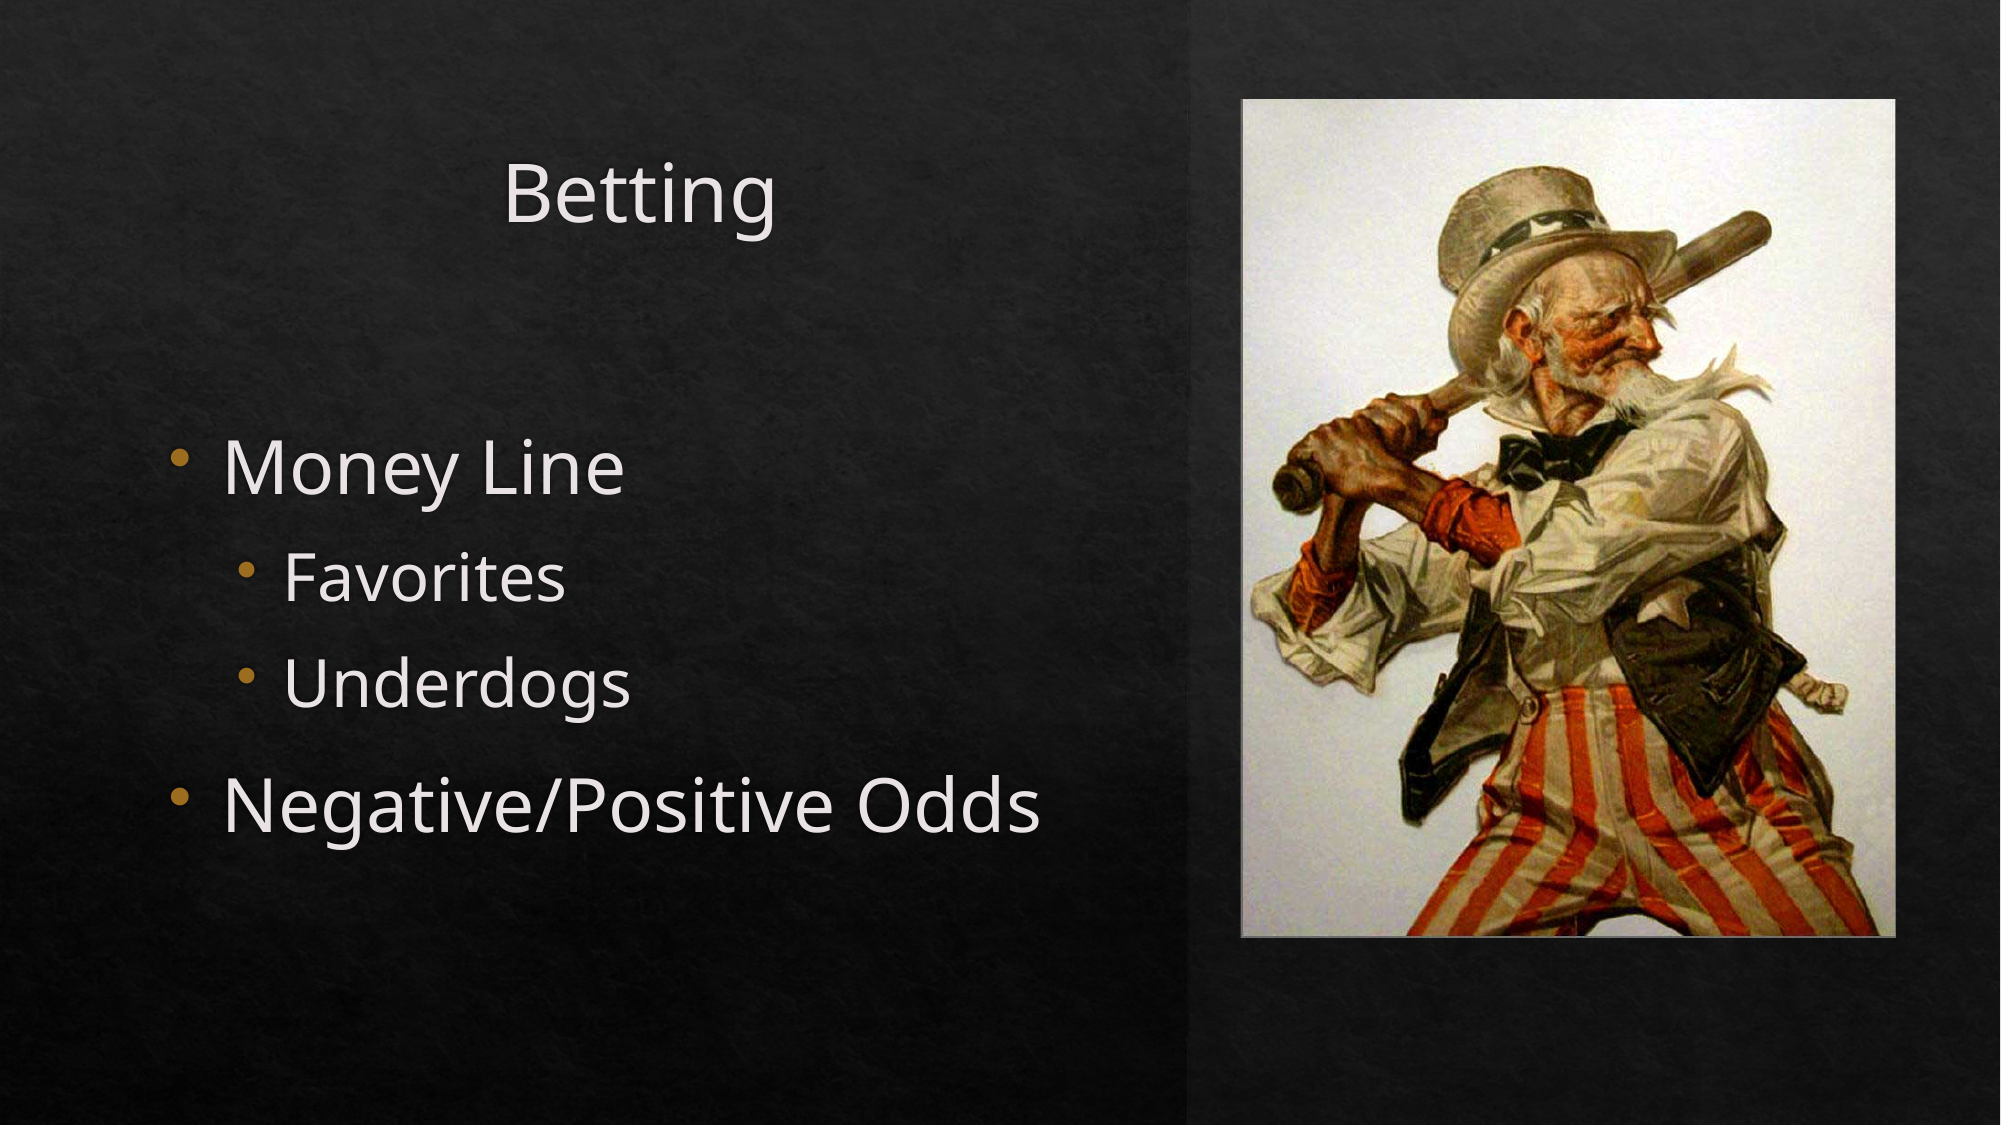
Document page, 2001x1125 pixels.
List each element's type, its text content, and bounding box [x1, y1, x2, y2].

list Money Line Favorites Underdogs Negative/Positive Odds [149, 323, 1131, 935]
picture [1186, 0, 2000, 1125]
text_box [0, 0, 1181, 1125]
title Betting [149, 99, 1131, 293]
